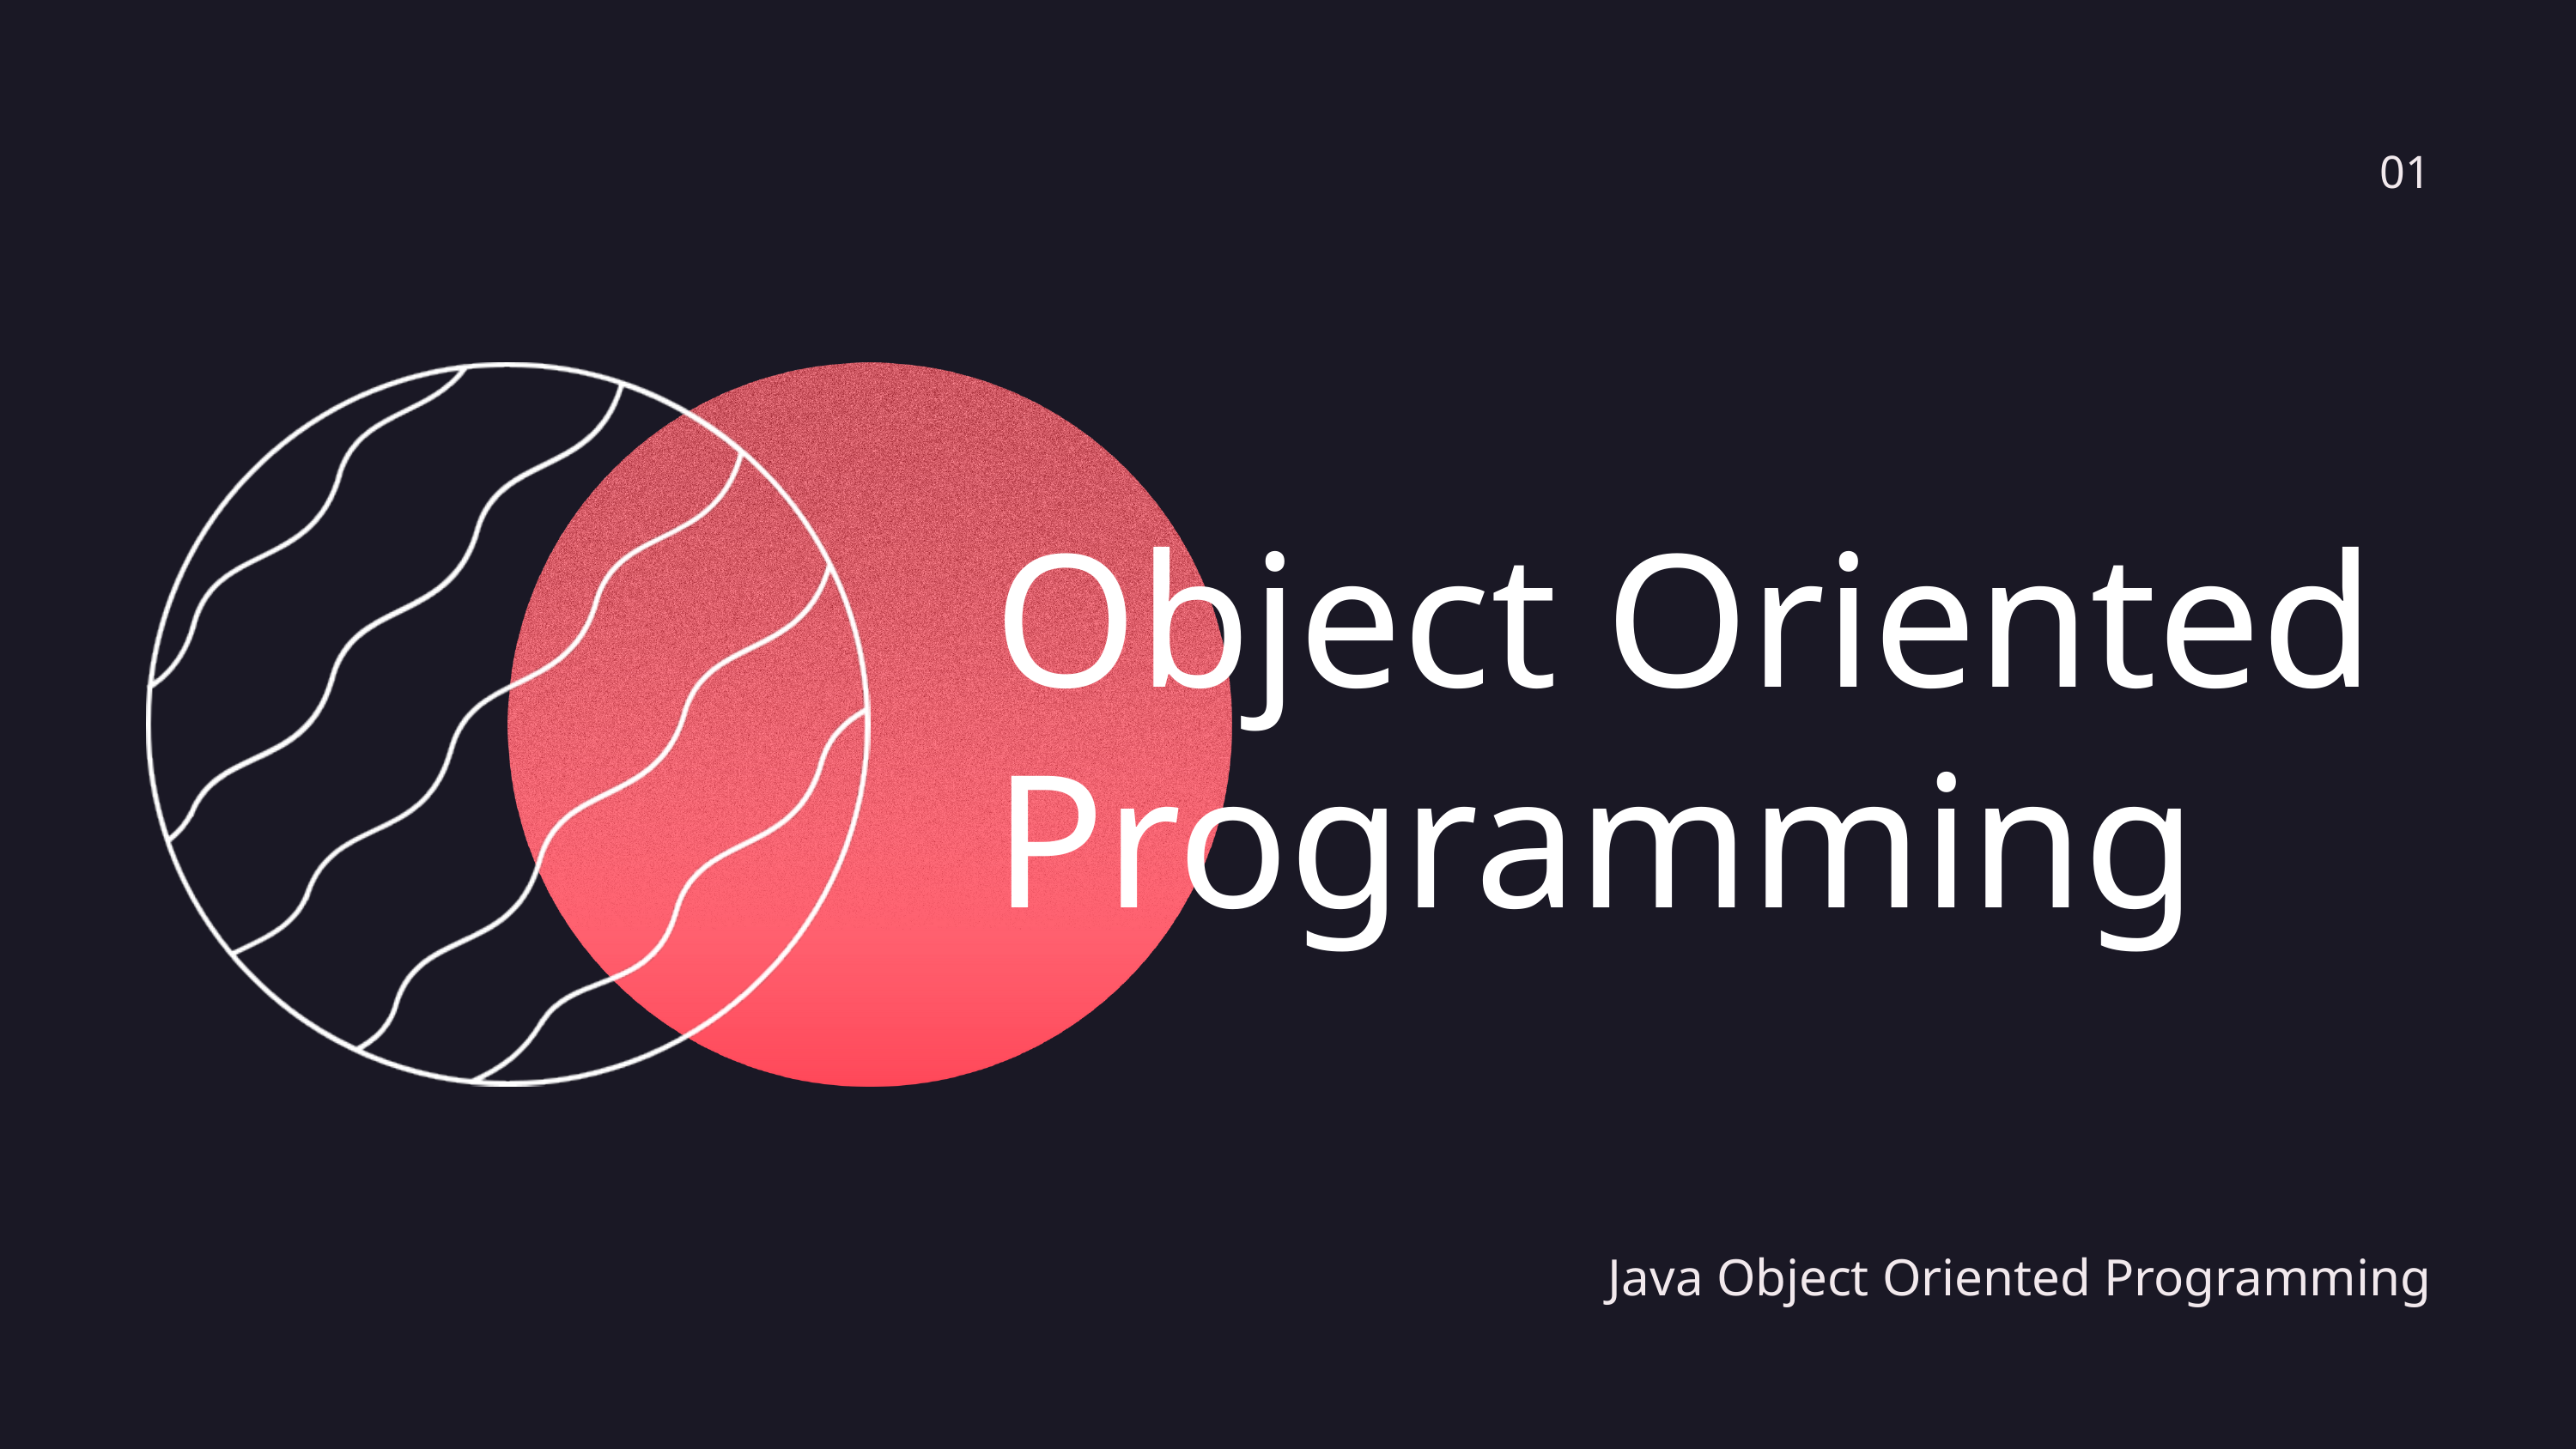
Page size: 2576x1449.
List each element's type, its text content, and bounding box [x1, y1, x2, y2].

text_box Java Object Oriented Programming [1559, 1246, 2432, 1307]
text_box Object Oriented Programming [1235, 502, 2432, 945]
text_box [145, 361, 1232, 1087]
text_box 01 [2251, 143, 2432, 197]
